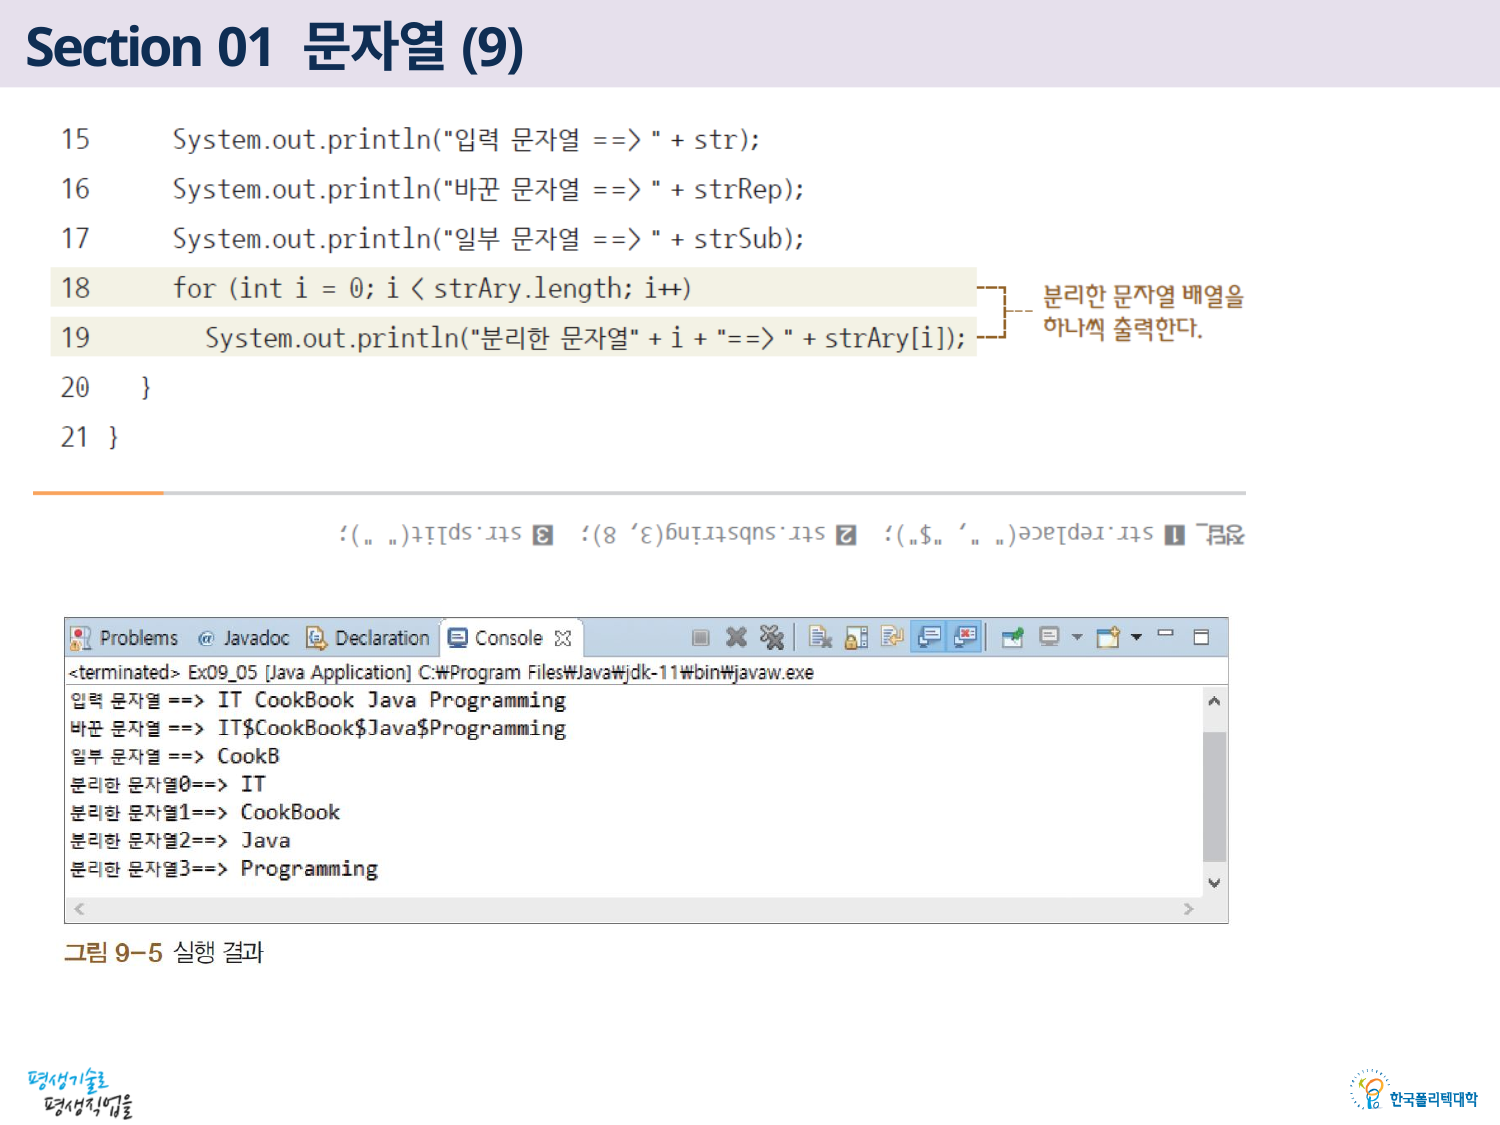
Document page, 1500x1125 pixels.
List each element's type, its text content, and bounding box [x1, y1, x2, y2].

picture [17, 1062, 167, 1122]
picture [1346, 1064, 1481, 1114]
title Section 01 문자열(9) [10, 5, 1288, 84]
picture [55, 606, 1238, 972]
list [33, 126, 1247, 555]
